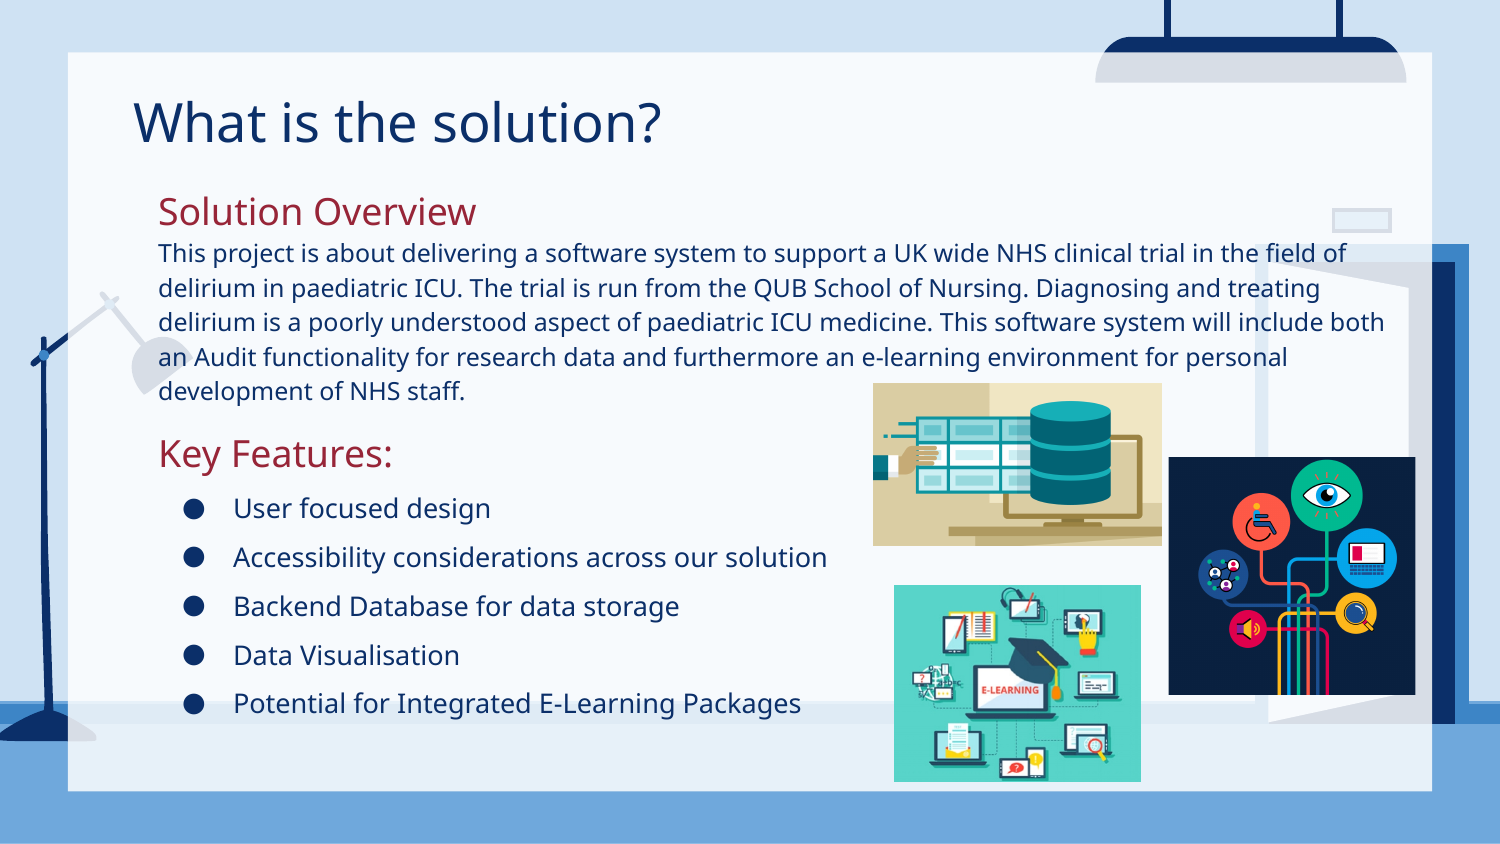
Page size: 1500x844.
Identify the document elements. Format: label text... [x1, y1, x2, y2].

picture [1168, 457, 1416, 695]
text_box Solution Overview This project is about delivering a software system to support a UK wide NHS clinical trial in the field of delirium in paediatric ICU. The trial is run from the QUB School of Nursing. Diagnosing and treating delirium is a poorly understood aspect of paediatric ICU medicine. This software system will include both an Audit functionality for research data and furthermore an e-learning environment for personal development of NHS staff. Key Features: User focused design Accessibility considerations across our solution Backend Database for data storage Data Visualisation Potential for Integrated E-Learning Packages [143, 173, 1407, 756]
picture [873, 383, 1162, 546]
picture [893, 585, 1142, 782]
title What is the solution? [118, 72, 1382, 167]
